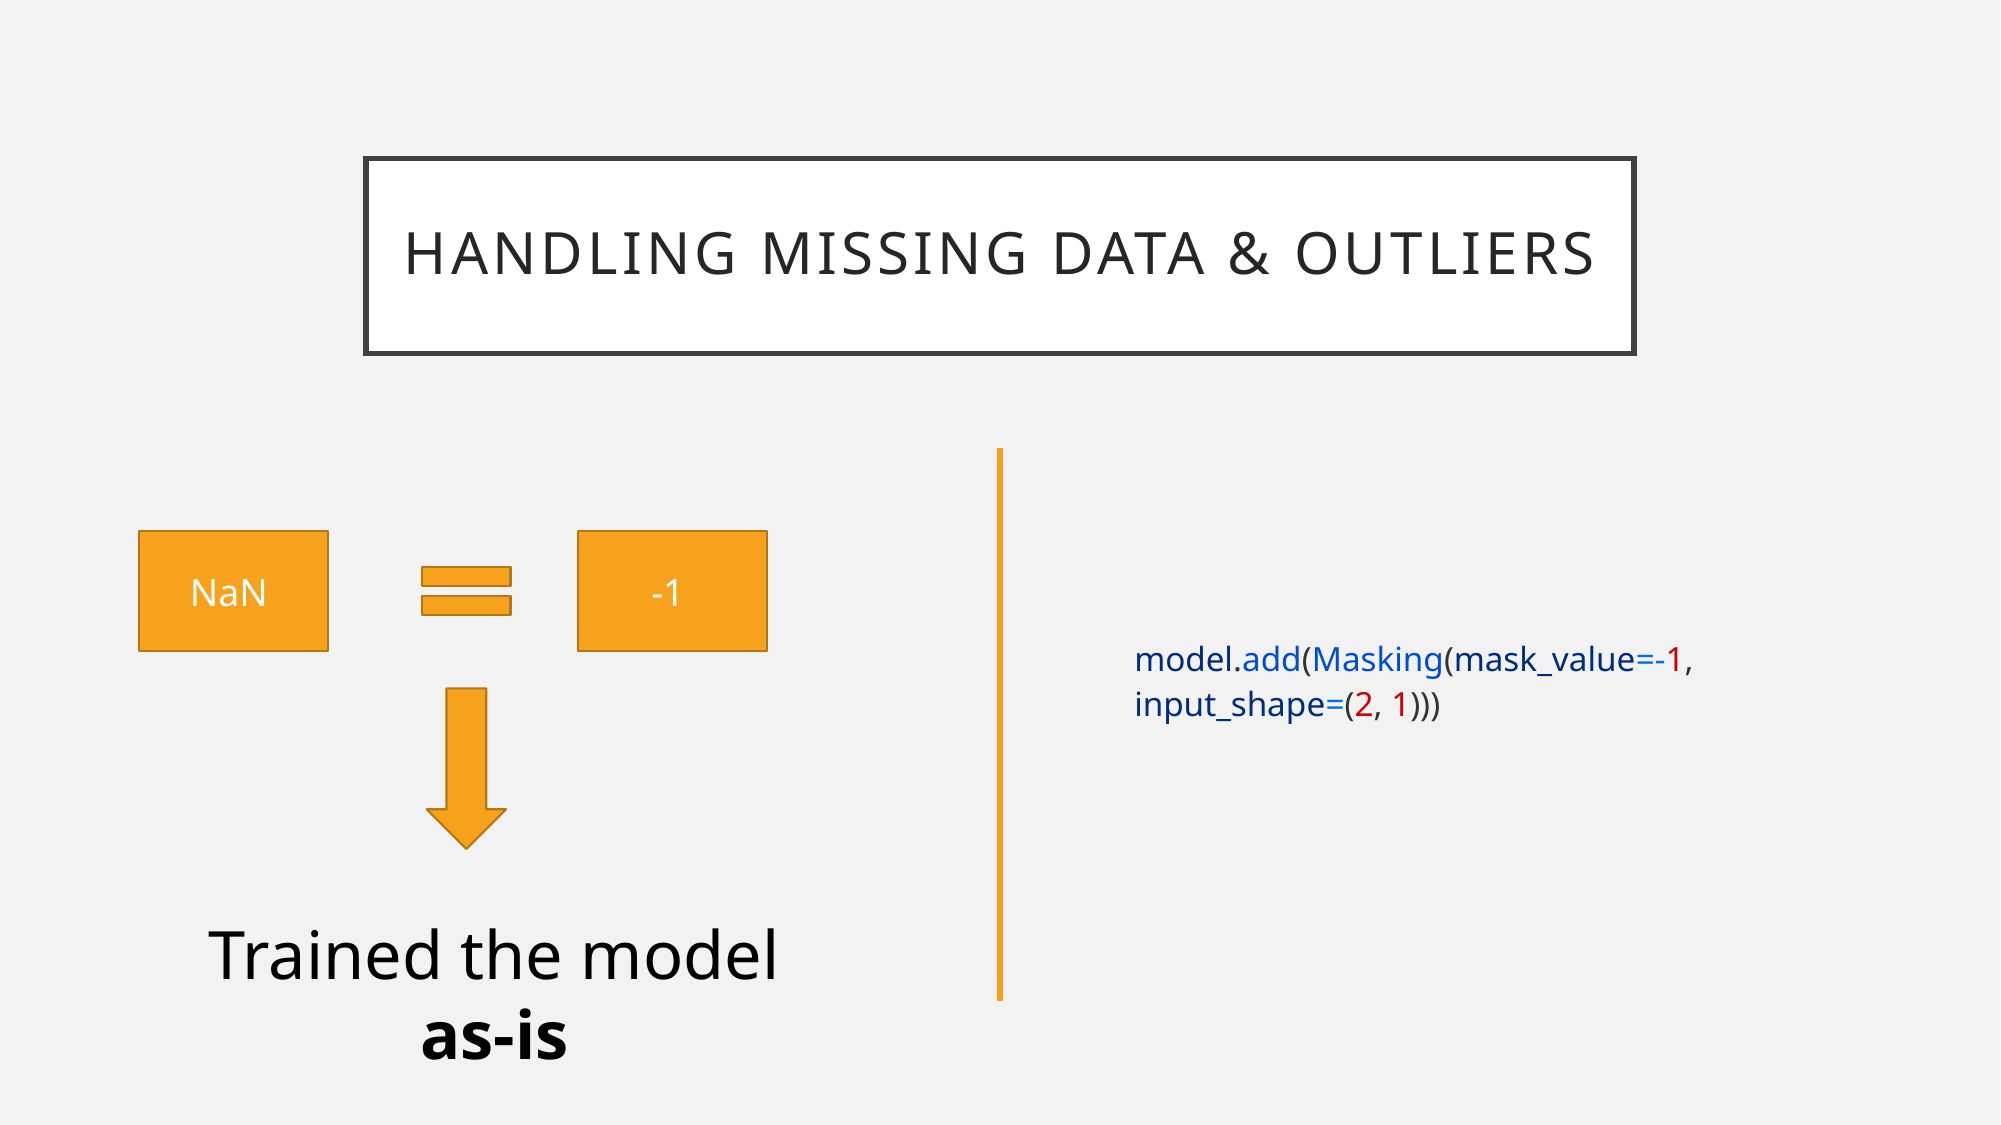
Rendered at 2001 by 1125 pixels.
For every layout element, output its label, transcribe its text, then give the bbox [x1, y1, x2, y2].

title Handling Missing Data & outliers [363, 156, 1637, 356]
text_box NaN [138, 530, 329, 652]
text_box [425, 687, 508, 850]
text_box [421, 595, 512, 616]
text_box Trained the model as-is [140, 905, 849, 1080]
text_box -1 [577, 530, 768, 652]
text_box [421, 566, 512, 587]
table_header model.add(Masking(mask_value=-1, input_shape=(2, 1))) [1126, 628, 1752, 737]
